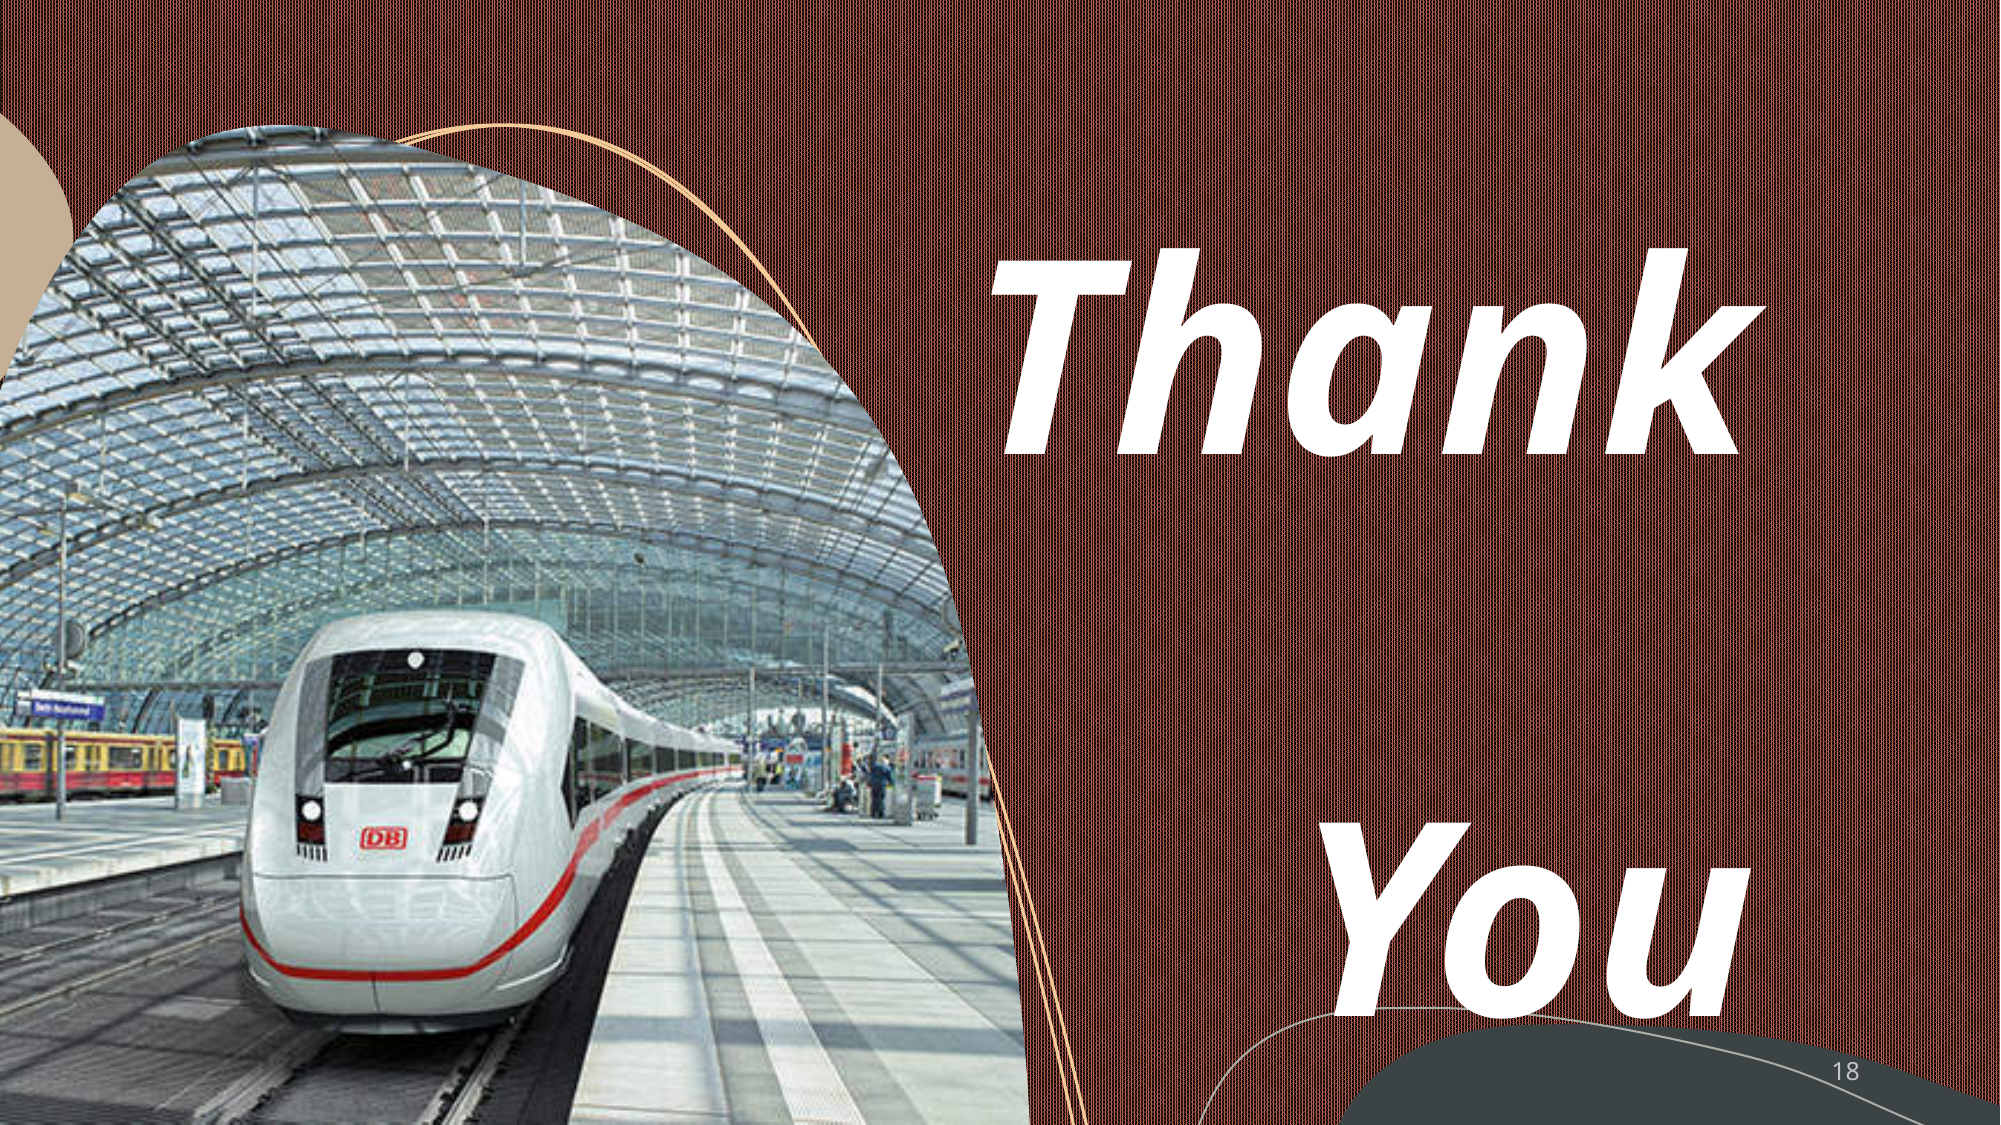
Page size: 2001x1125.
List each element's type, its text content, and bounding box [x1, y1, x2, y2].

picture [0, 124, 1030, 1125]
text_box [1030, 896, 1088, 1125]
slide_number 18 [1625, 1042, 1875, 1103]
title Thank You [1030, 213, 1931, 844]
